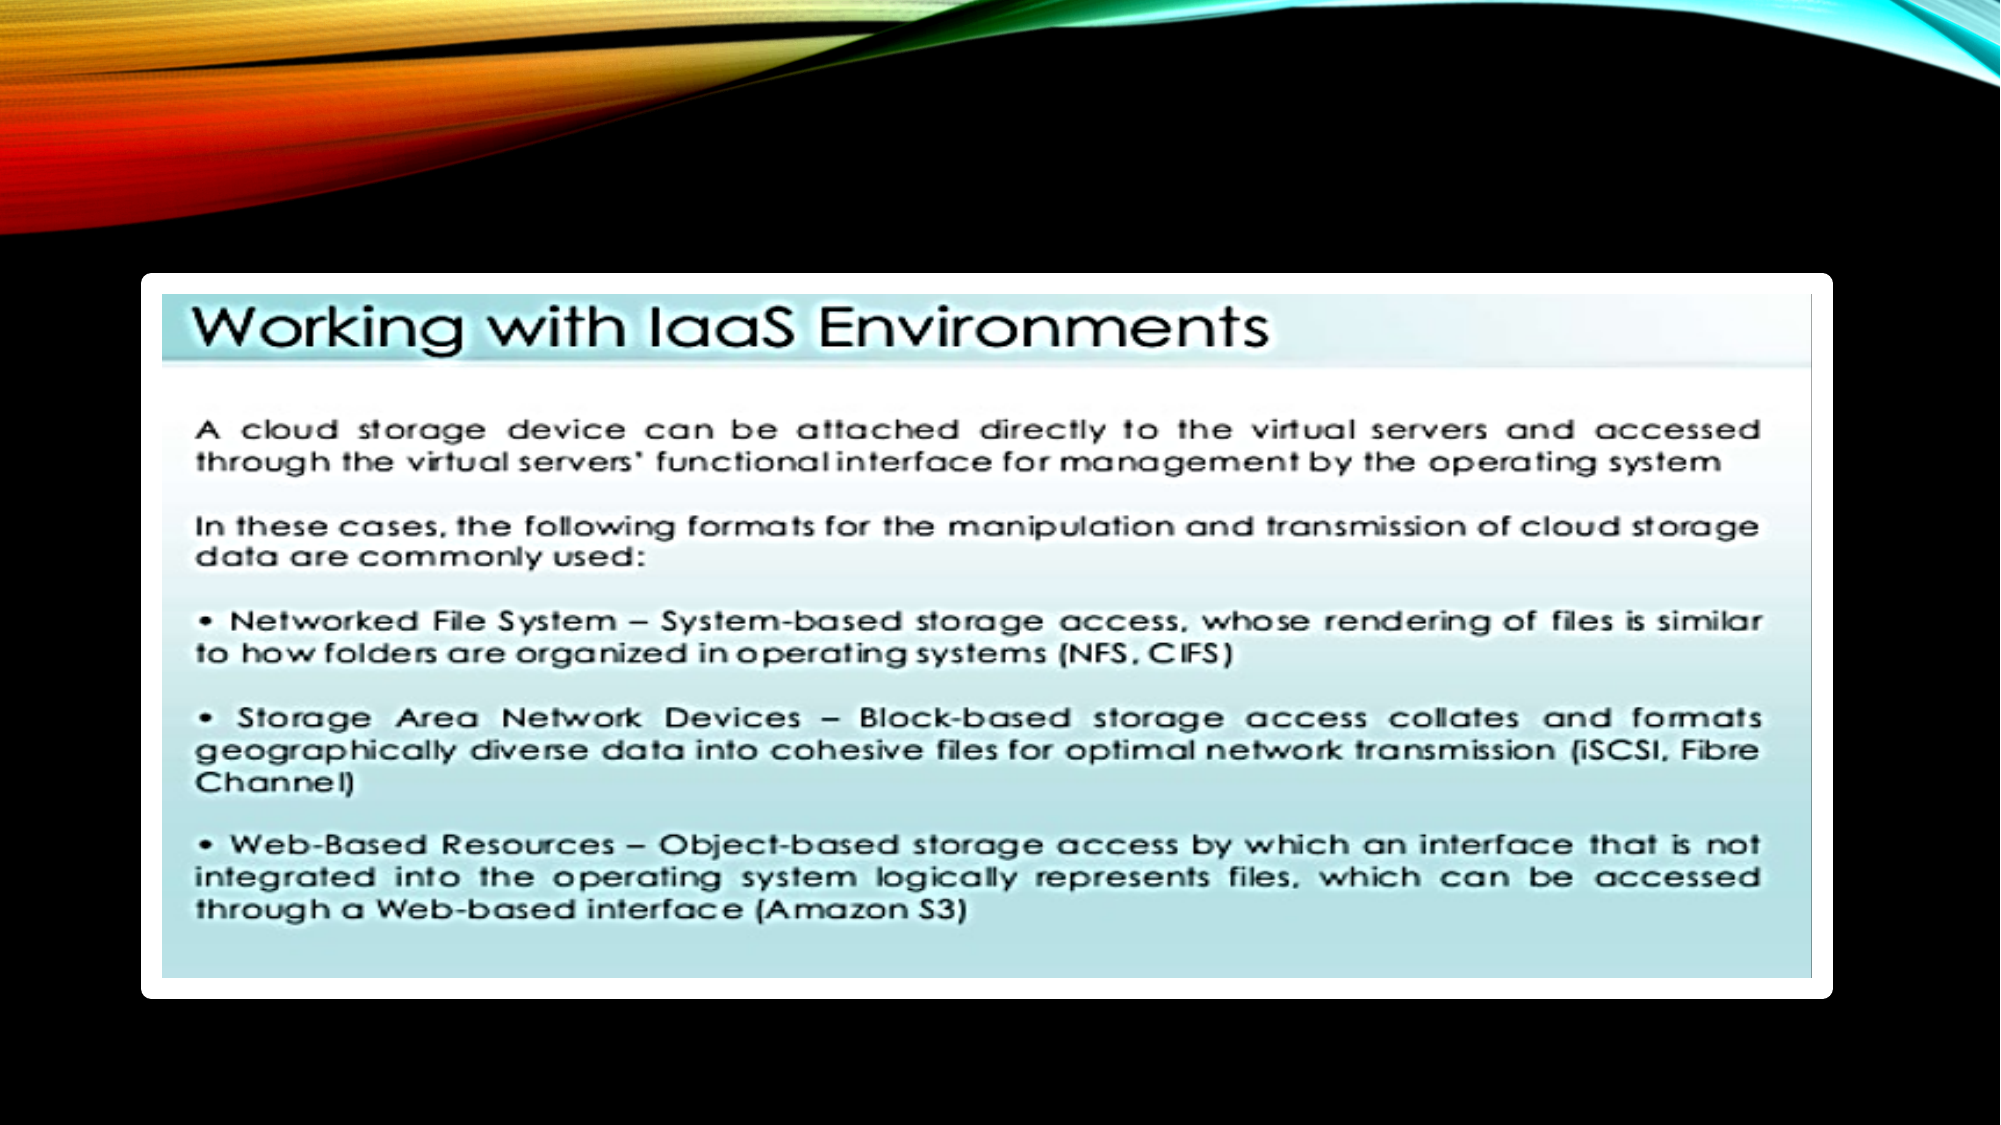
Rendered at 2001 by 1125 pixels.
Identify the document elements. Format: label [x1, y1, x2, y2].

picture [0, 0, 2000, 237]
picture [161, 293, 1812, 979]
